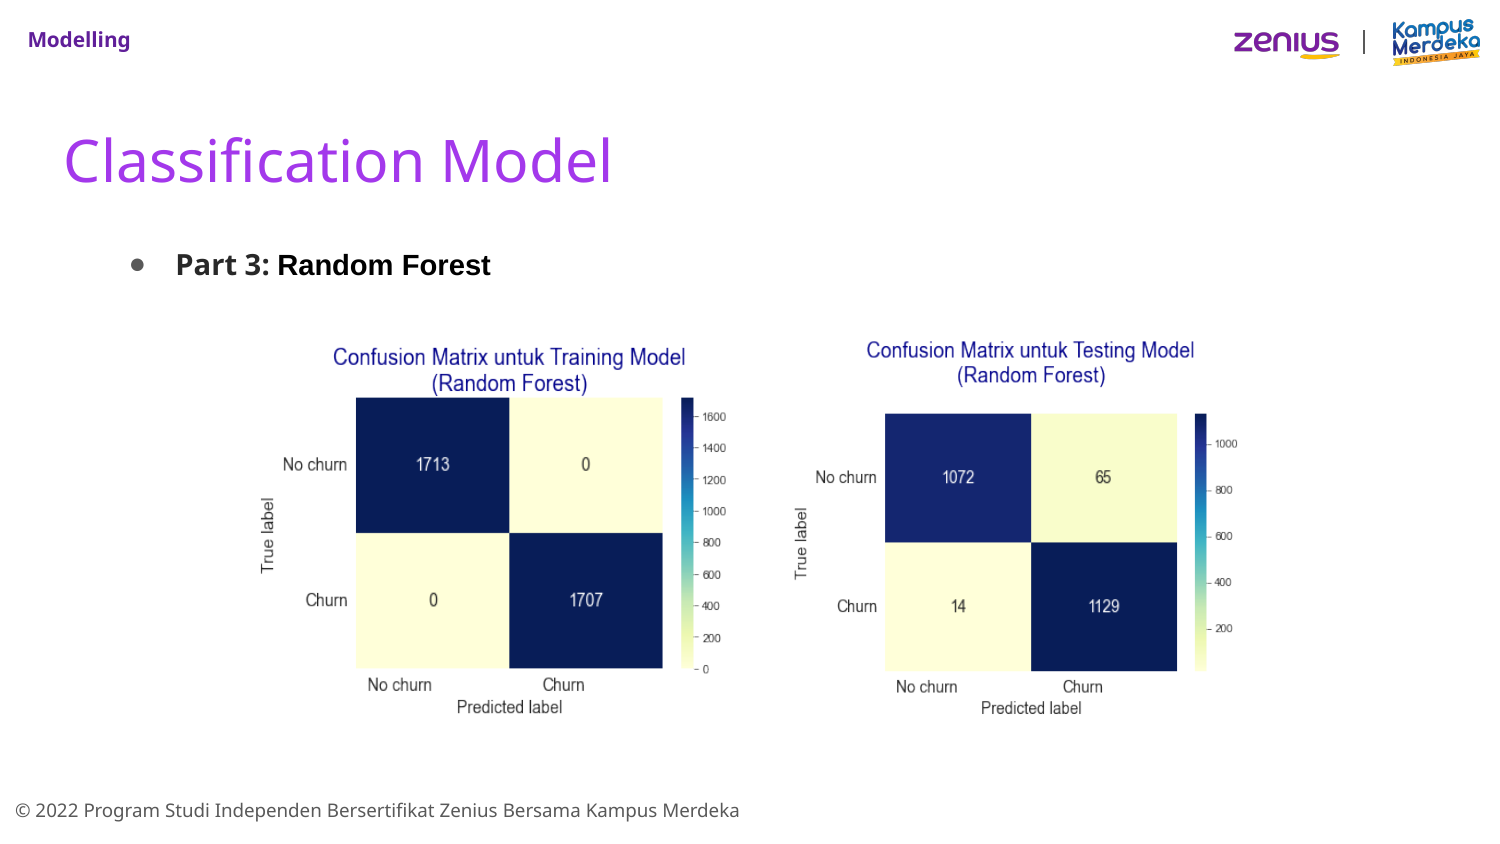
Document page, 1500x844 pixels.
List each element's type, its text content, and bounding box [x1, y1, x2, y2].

text_box © 2022 Program Studi Independen Bersertifikat Zenius Bersama Kampus Merdeka [0, 787, 1468, 833]
text_box Modelling [12, 14, 1011, 65]
list Part 3: Random Forest [113, 226, 1098, 706]
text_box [1230, 15, 1480, 69]
title Classification Model [48, 91, 1441, 226]
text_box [254, 333, 1246, 726]
